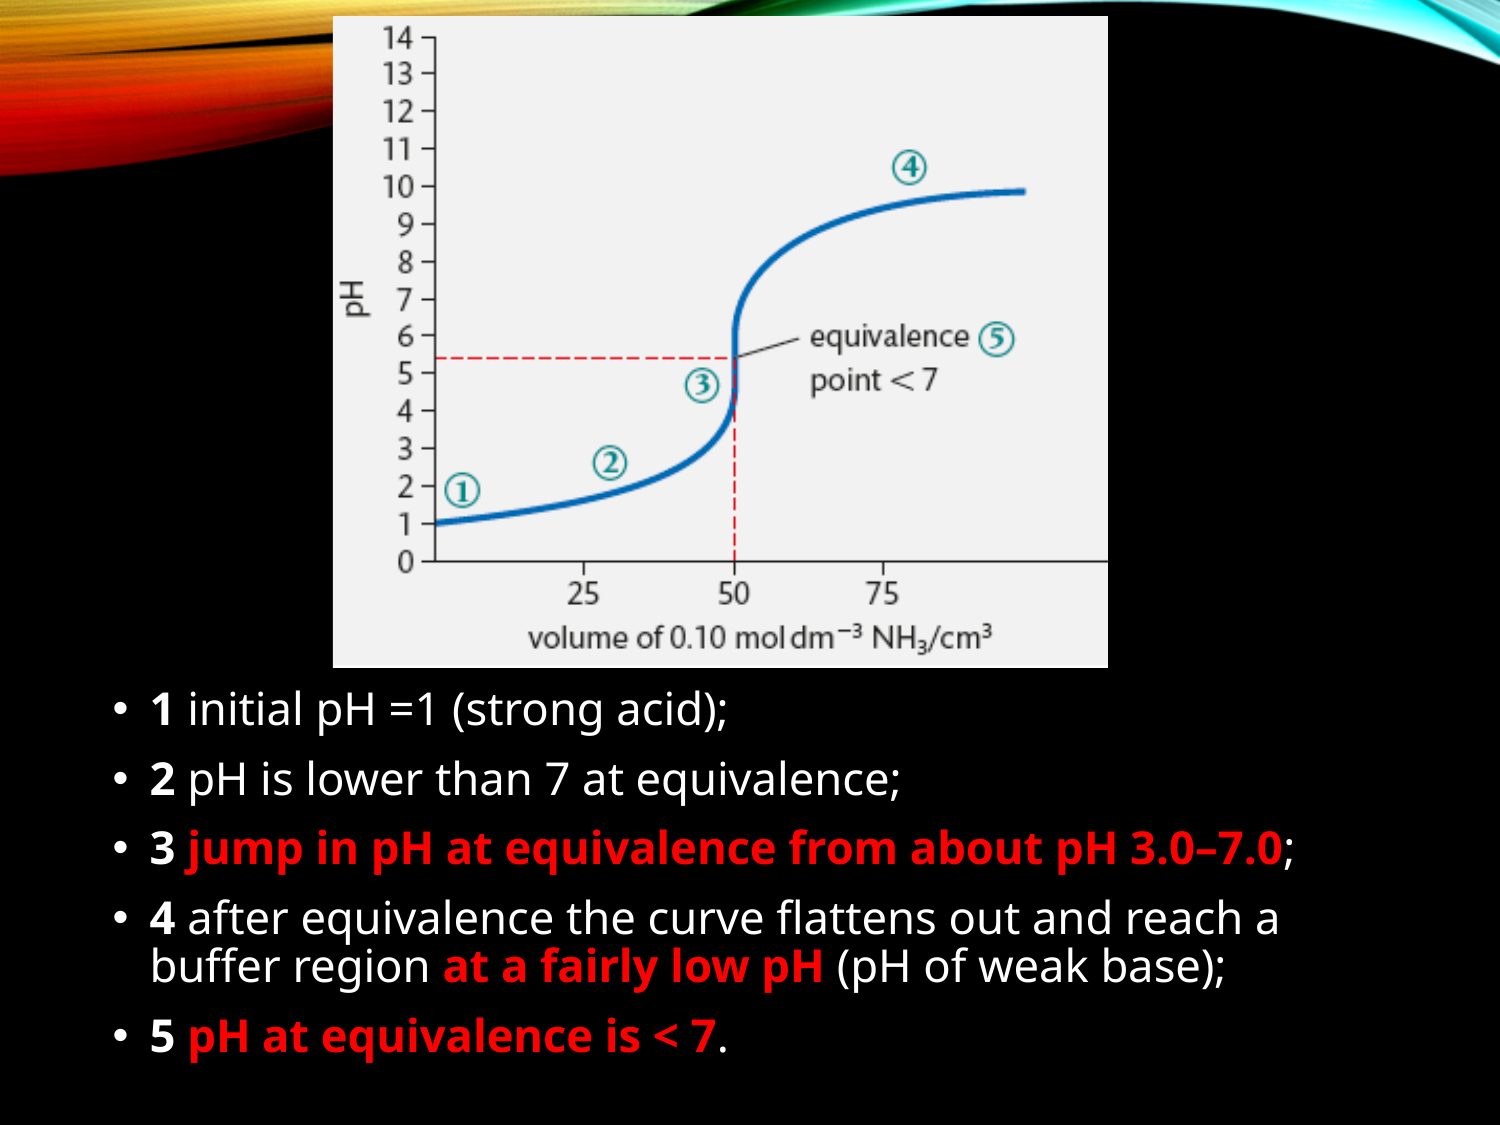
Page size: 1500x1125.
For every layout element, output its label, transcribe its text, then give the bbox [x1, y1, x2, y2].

list 1 initial pH =1 (strong acid); 2 pH is lower than 7 at equivalence; 3 jump in pH at equivalence from about pH 3.0–7.0; 4 after equivalence the curve flattens out and reach a buffer region at a fairly low pH (pH of weak base); 5 pH at equivalence is < 7. [97, 678, 1403, 1074]
picture [0, 0, 1500, 668]
